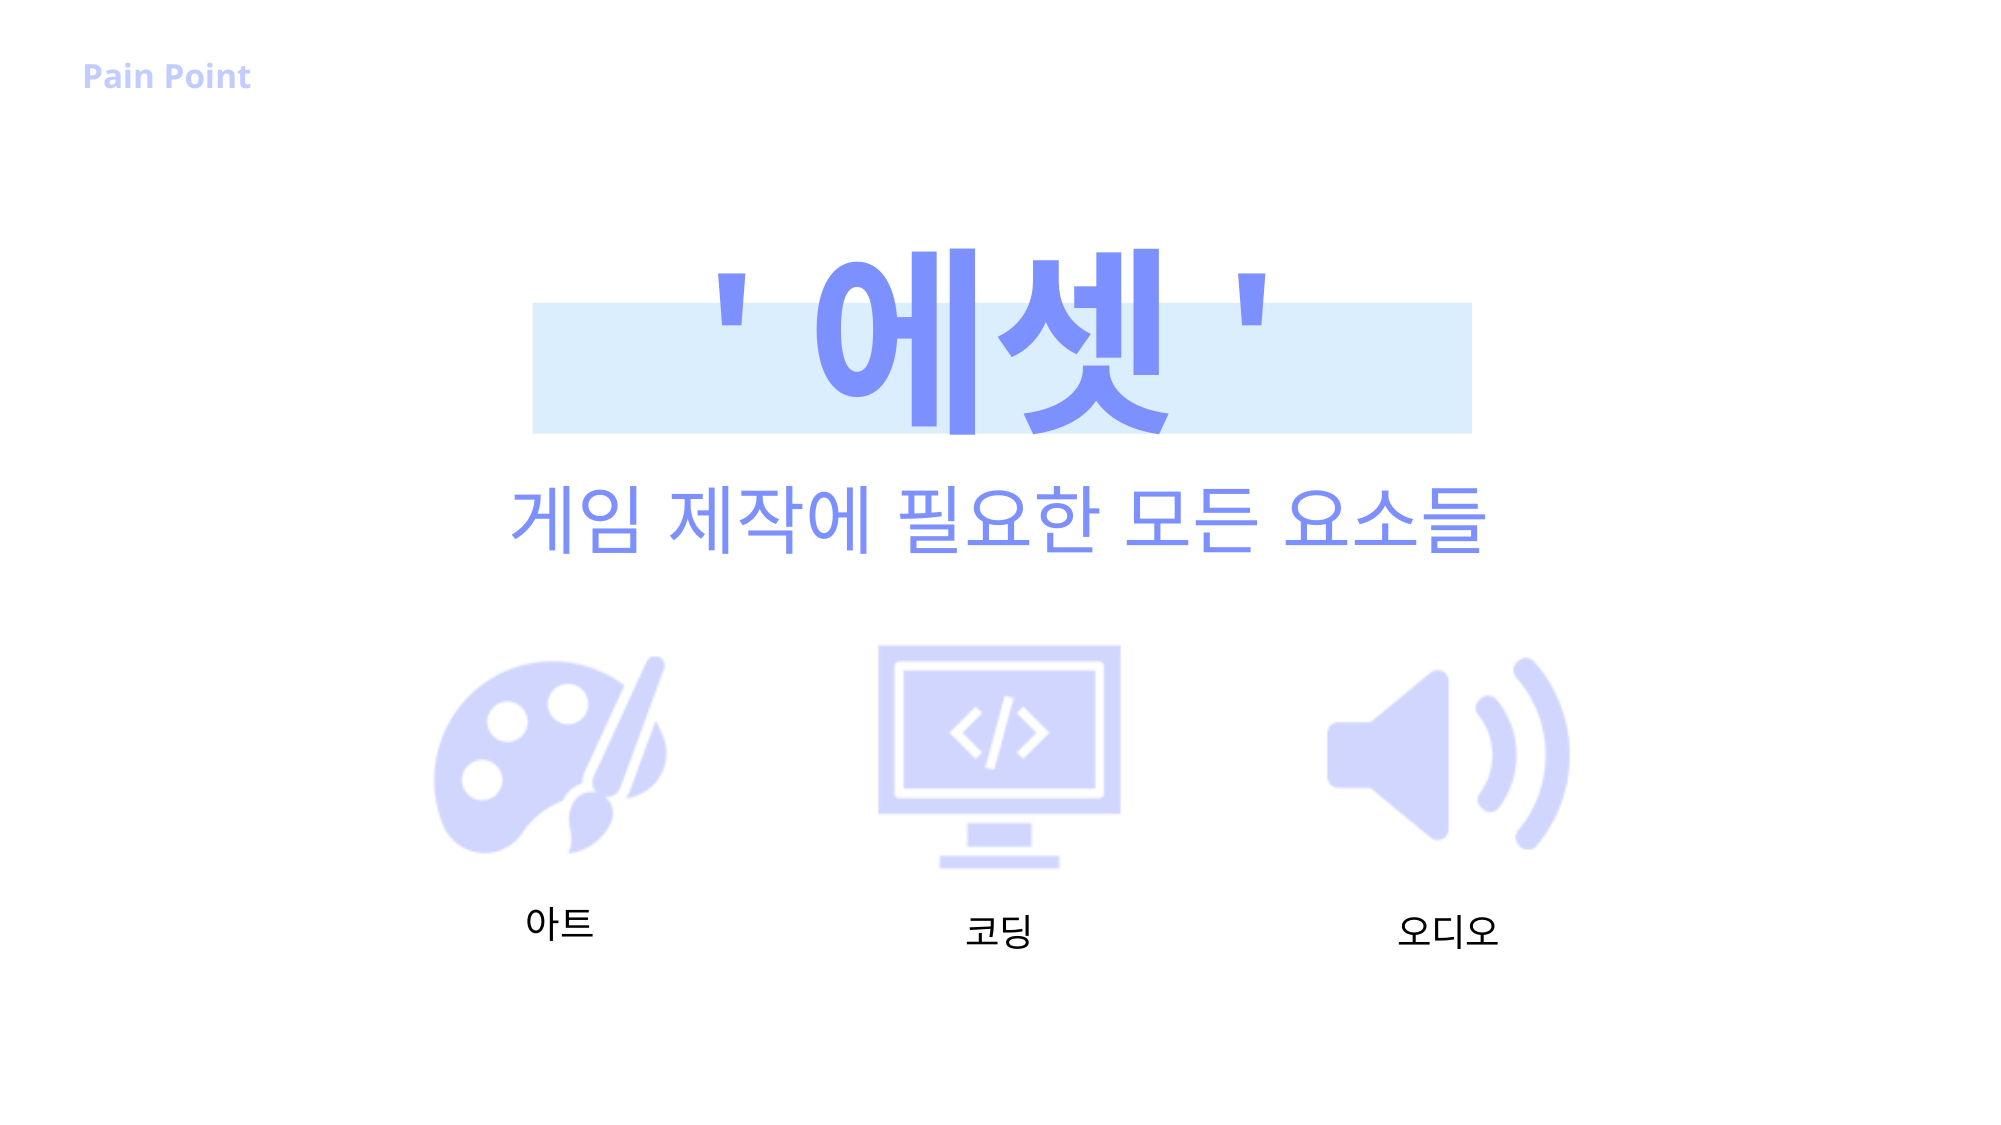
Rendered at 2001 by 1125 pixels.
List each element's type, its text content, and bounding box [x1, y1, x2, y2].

picture [860, 636, 1140, 879]
text_box 코딩 [921, 901, 1078, 962]
text_box '에셋' [330, 209, 1654, 365]
text_box 아트 [500, 893, 621, 954]
text_box Pain Point [67, 47, 360, 103]
text_box 오디오 [1370, 901, 1527, 962]
text_box 게임 제작에 필요한 모든 요소들 [443, 465, 1555, 571]
picture [413, 630, 693, 873]
text_box [532, 365, 1473, 435]
picture [1309, 633, 1589, 875]
